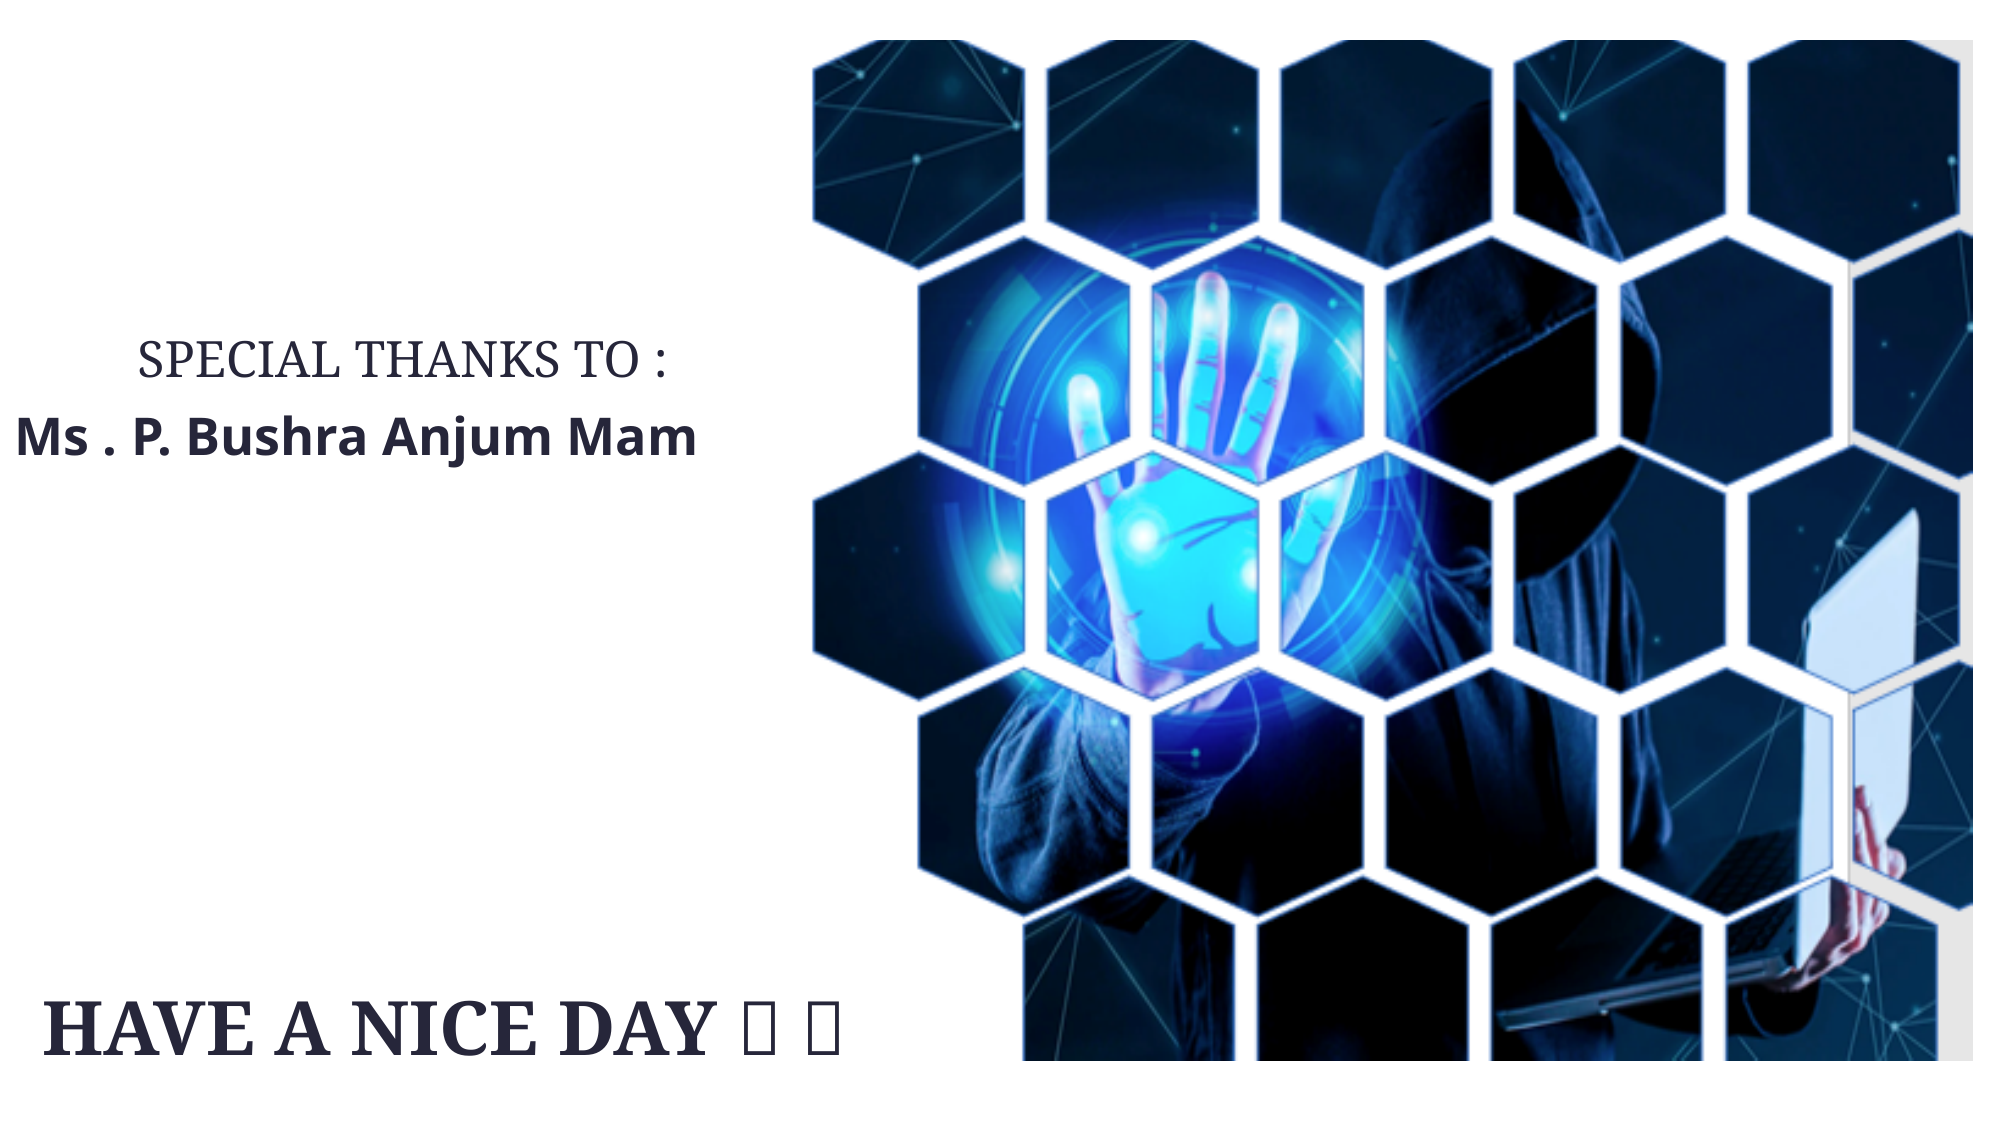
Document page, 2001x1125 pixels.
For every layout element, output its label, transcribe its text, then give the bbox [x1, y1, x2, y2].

picture [159, 40, 1973, 1061]
text_box SPECIAL THANKS TO : [122, 319, 159, 395]
text_box Ms . P. Bushra Anjum Mam [0, 395, 159, 473]
text_box HAVE A NICE DAY   [27, 973, 1146, 1078]
